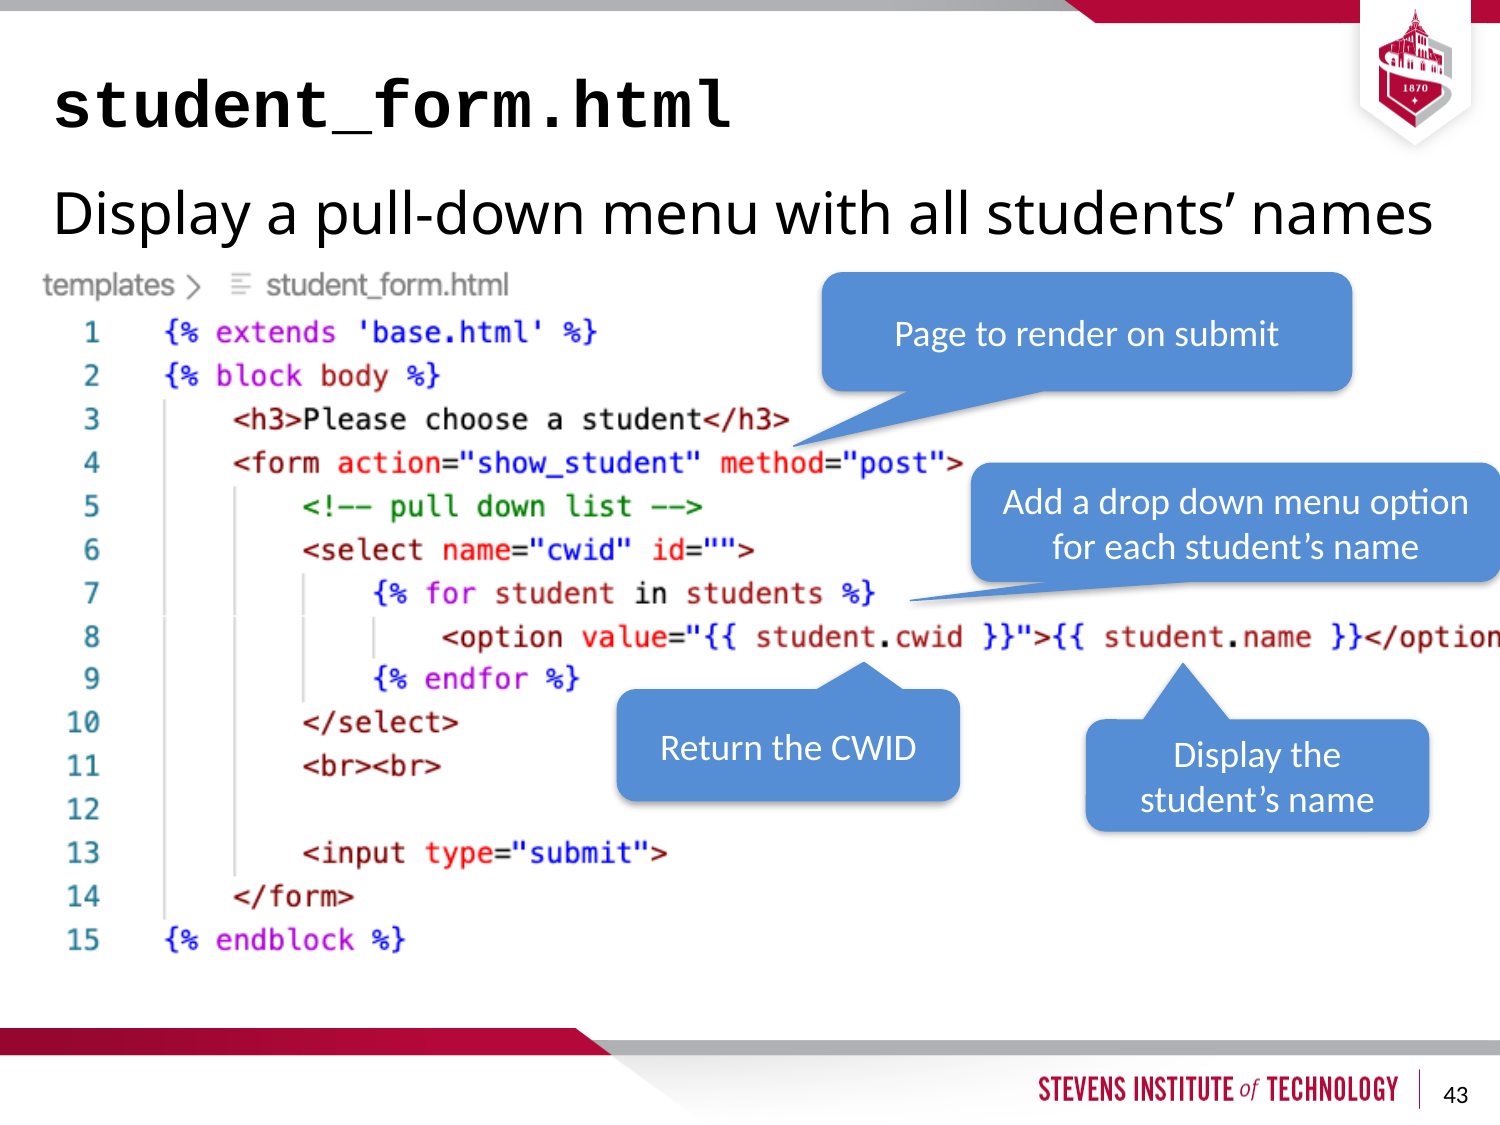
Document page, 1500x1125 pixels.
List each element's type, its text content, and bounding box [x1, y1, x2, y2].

picture [0, 0, 1500, 160]
slide_number 43 [1428, 1071, 1490, 1108]
list Display a pull-down menu with all students’ names [37, 168, 1462, 263]
picture [0, 1028, 1500, 1125]
picture [38, 263, 1500, 957]
title student_form.html [37, 53, 1314, 178]
